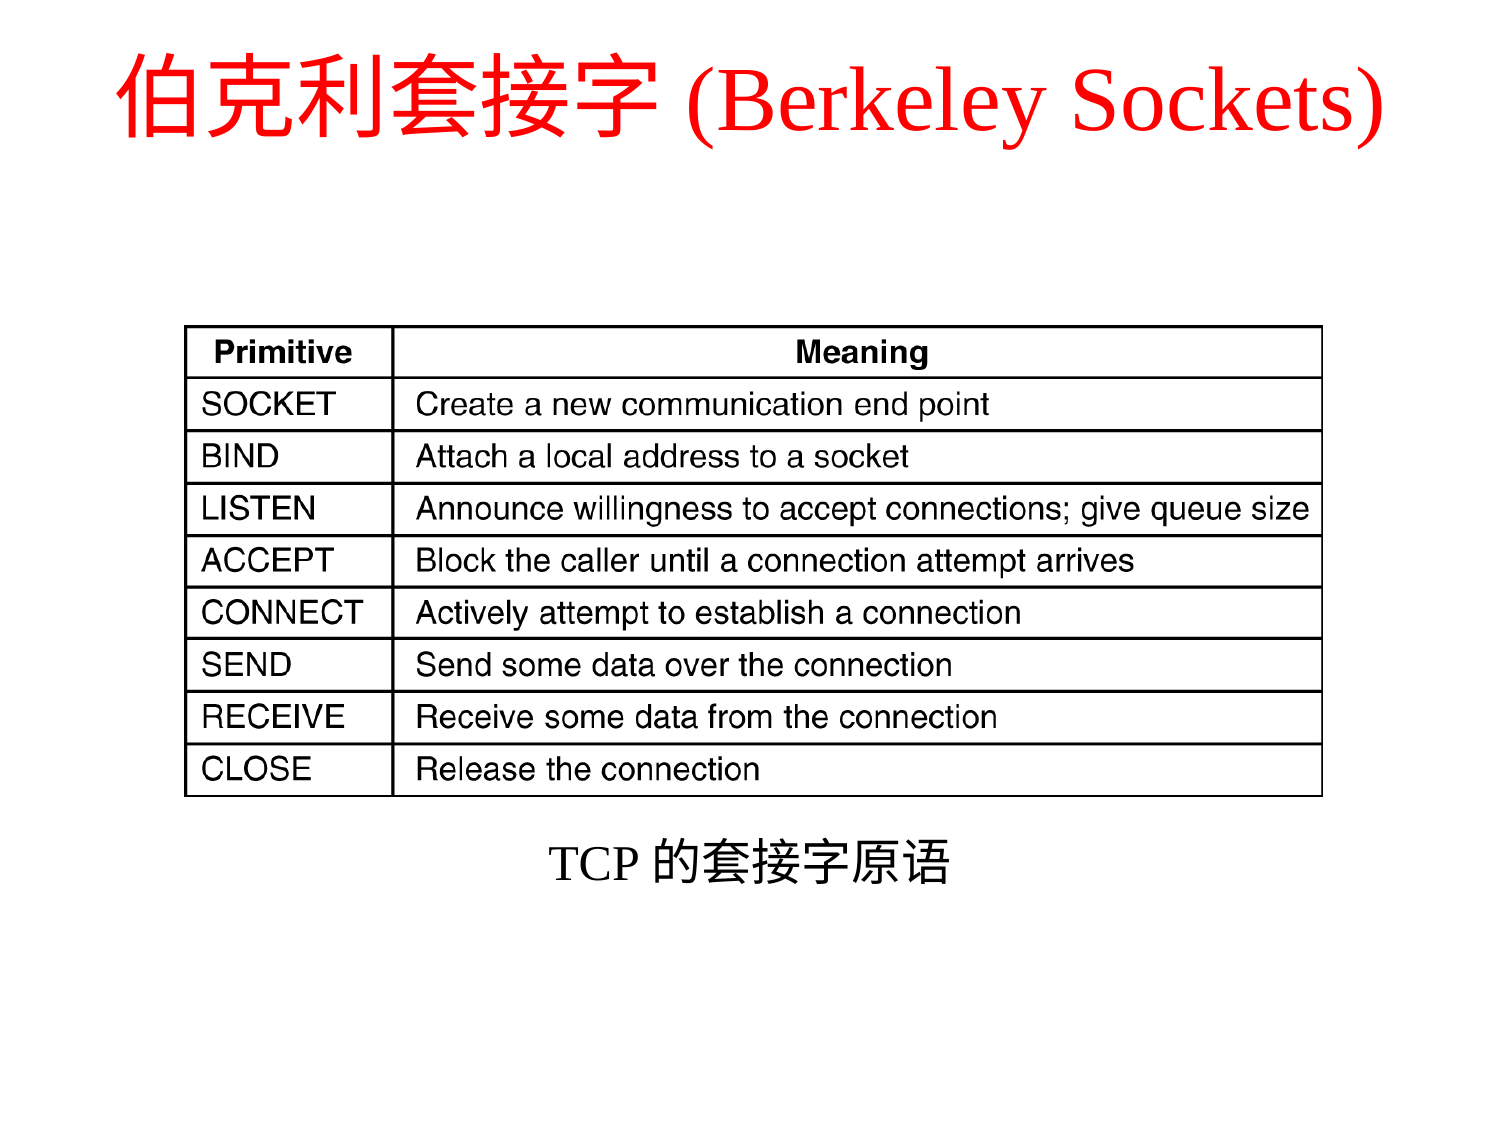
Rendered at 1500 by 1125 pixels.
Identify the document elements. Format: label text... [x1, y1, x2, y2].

picture [184, 325, 1324, 797]
title 伯克利套接字(Berkeley Sockets) [0, 0, 1500, 188]
list TCP的套接字原语 [0, 822, 1500, 961]
